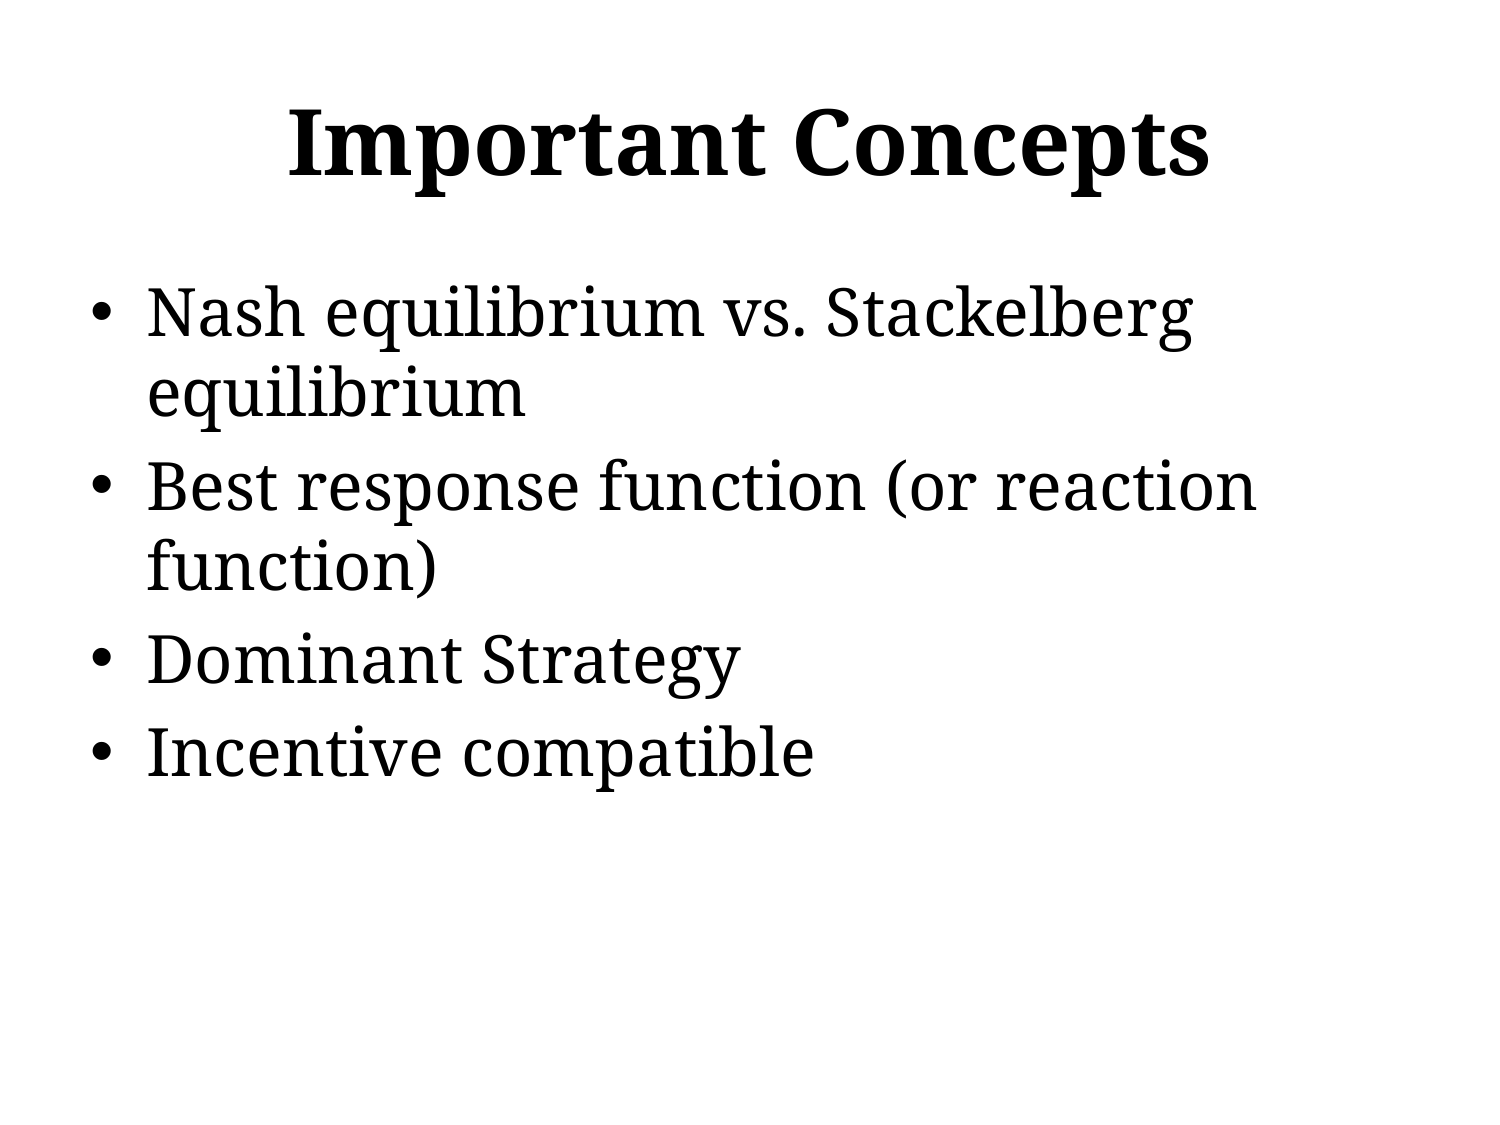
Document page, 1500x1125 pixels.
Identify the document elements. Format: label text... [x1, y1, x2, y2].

list Nash equilibrium vs. Stackelberg equilibrium Best response function (or reaction function) Dominant Strategy Incentive compatible [75, 262, 1425, 1005]
title Important Concepts [75, 45, 1425, 233]
